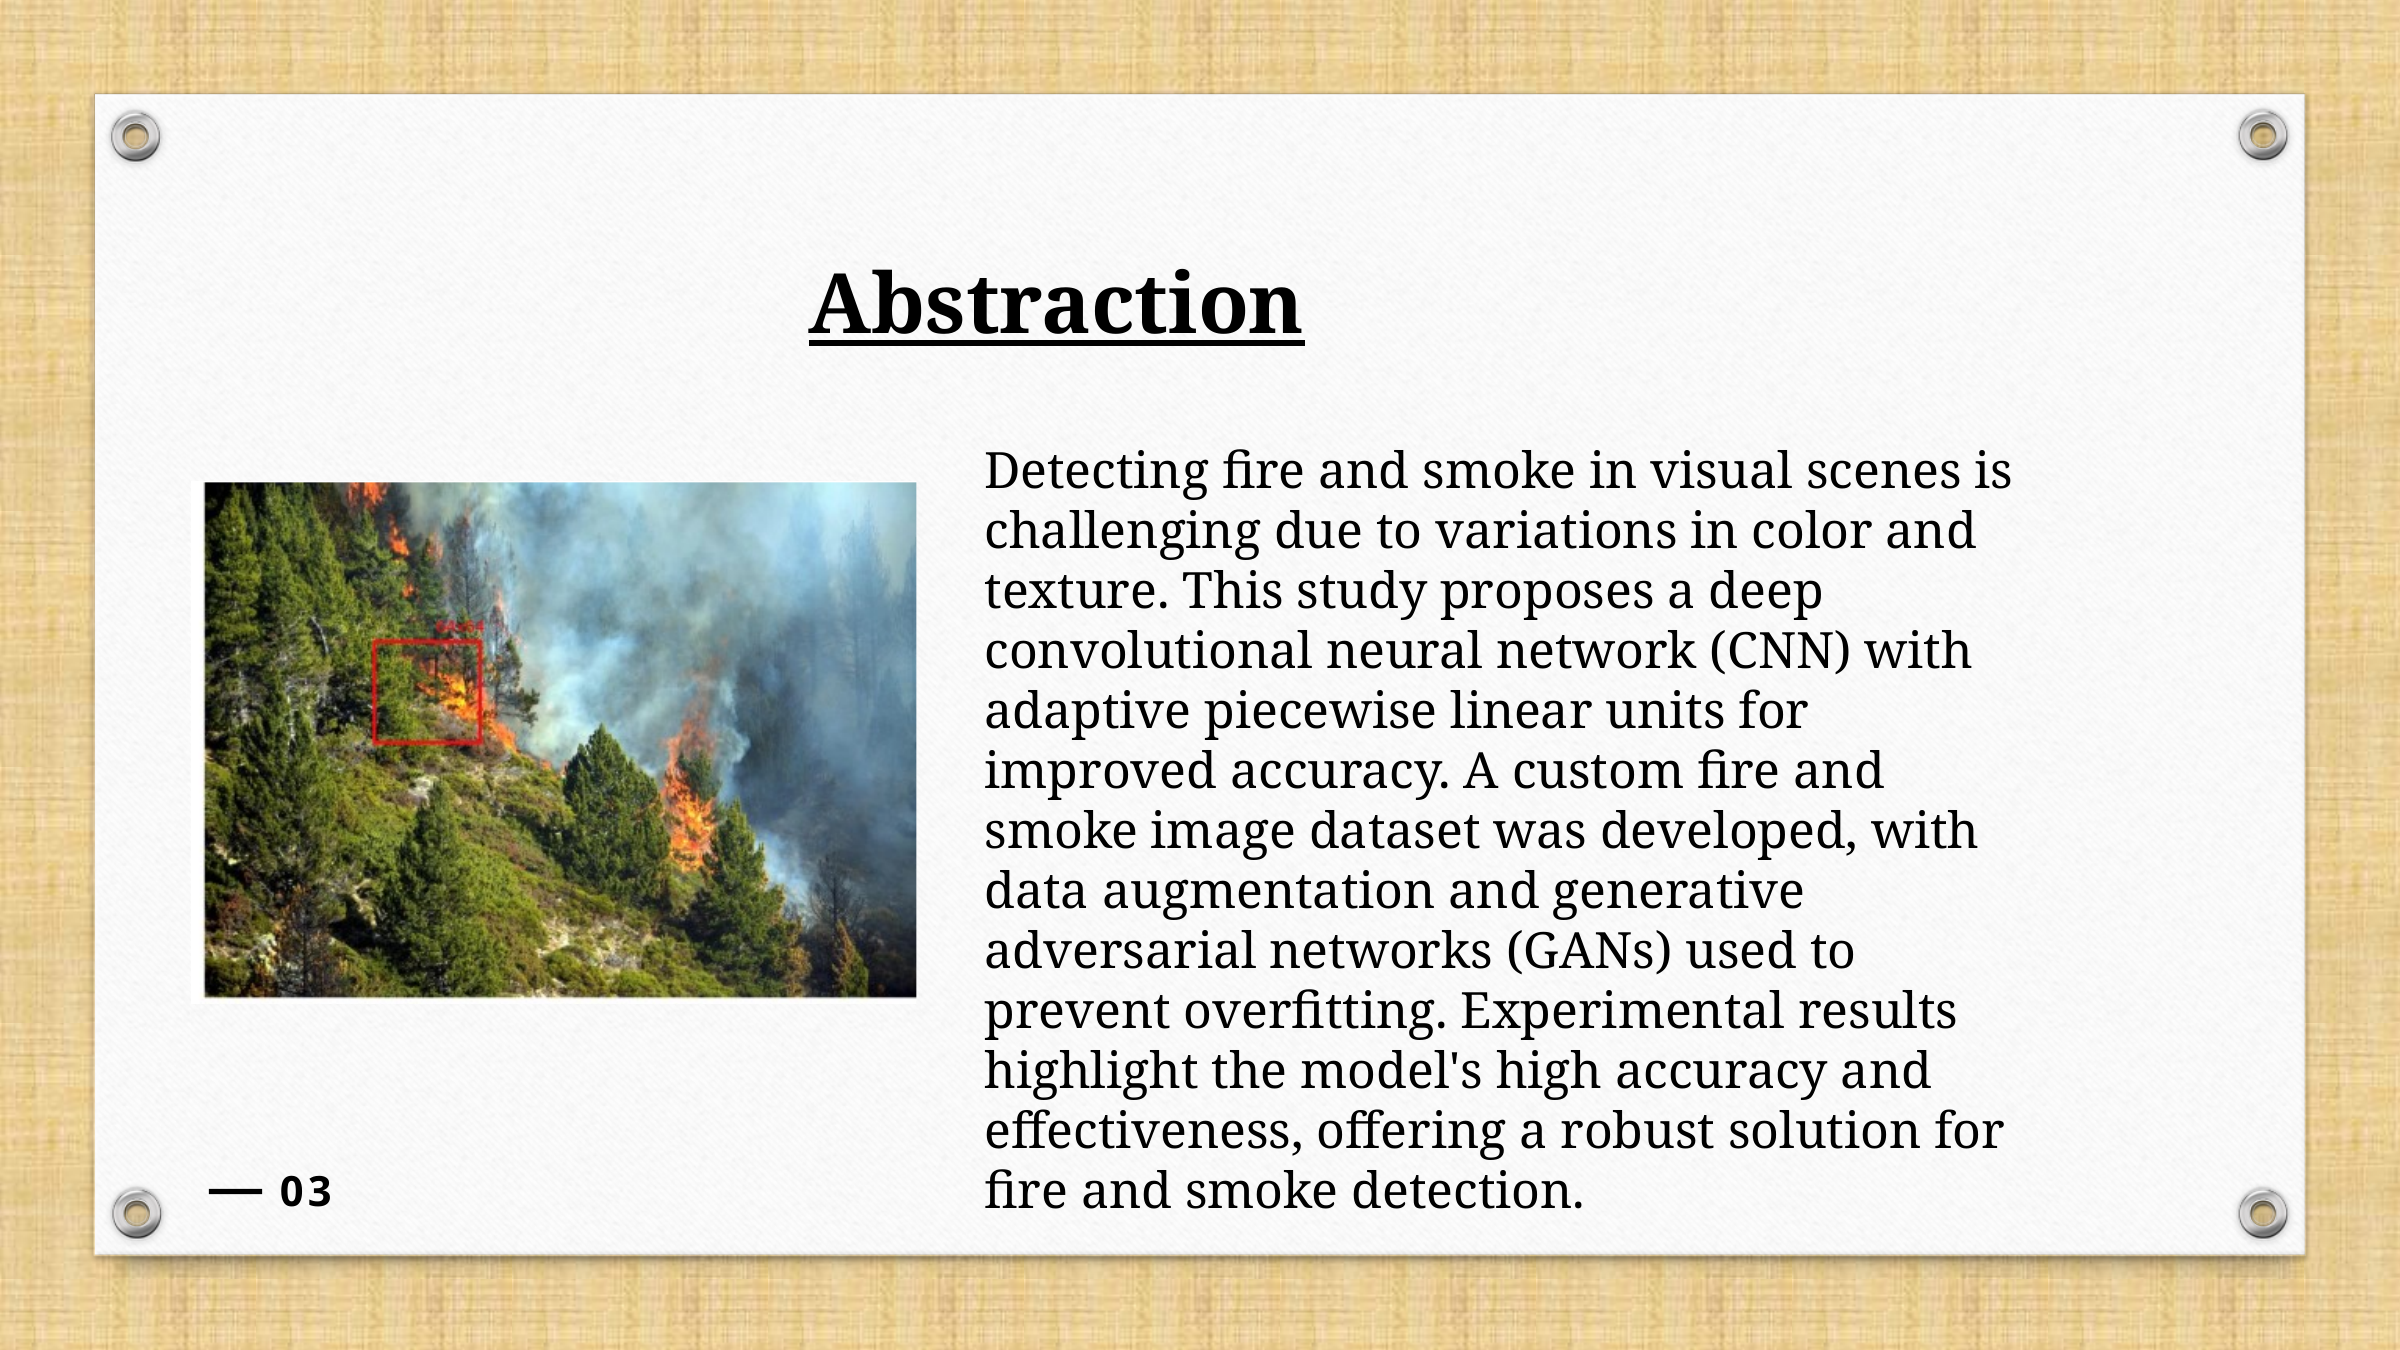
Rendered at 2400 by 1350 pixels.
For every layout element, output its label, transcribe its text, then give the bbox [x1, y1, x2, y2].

text_box Abstraction [456, 228, 1657, 358]
picture [0, 0, 2400, 1350]
text_box Detecting fire and smoke in visual scenes is challenging due to variations in color and texture. This study proposes a deep convolutional neural network (CNN) with adaptive piecewise linear units for improved accuracy. A custom fire and smoke image dataset was developed, with data augmentation and generative adversarial networks (GANs) used to prevent overfitting. Experimental results highlight the model's high accuracy and effectiveness, offering a robust solution for fire and smoke detection. [969, 431, 2046, 1227]
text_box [208, 1166, 333, 1216]
